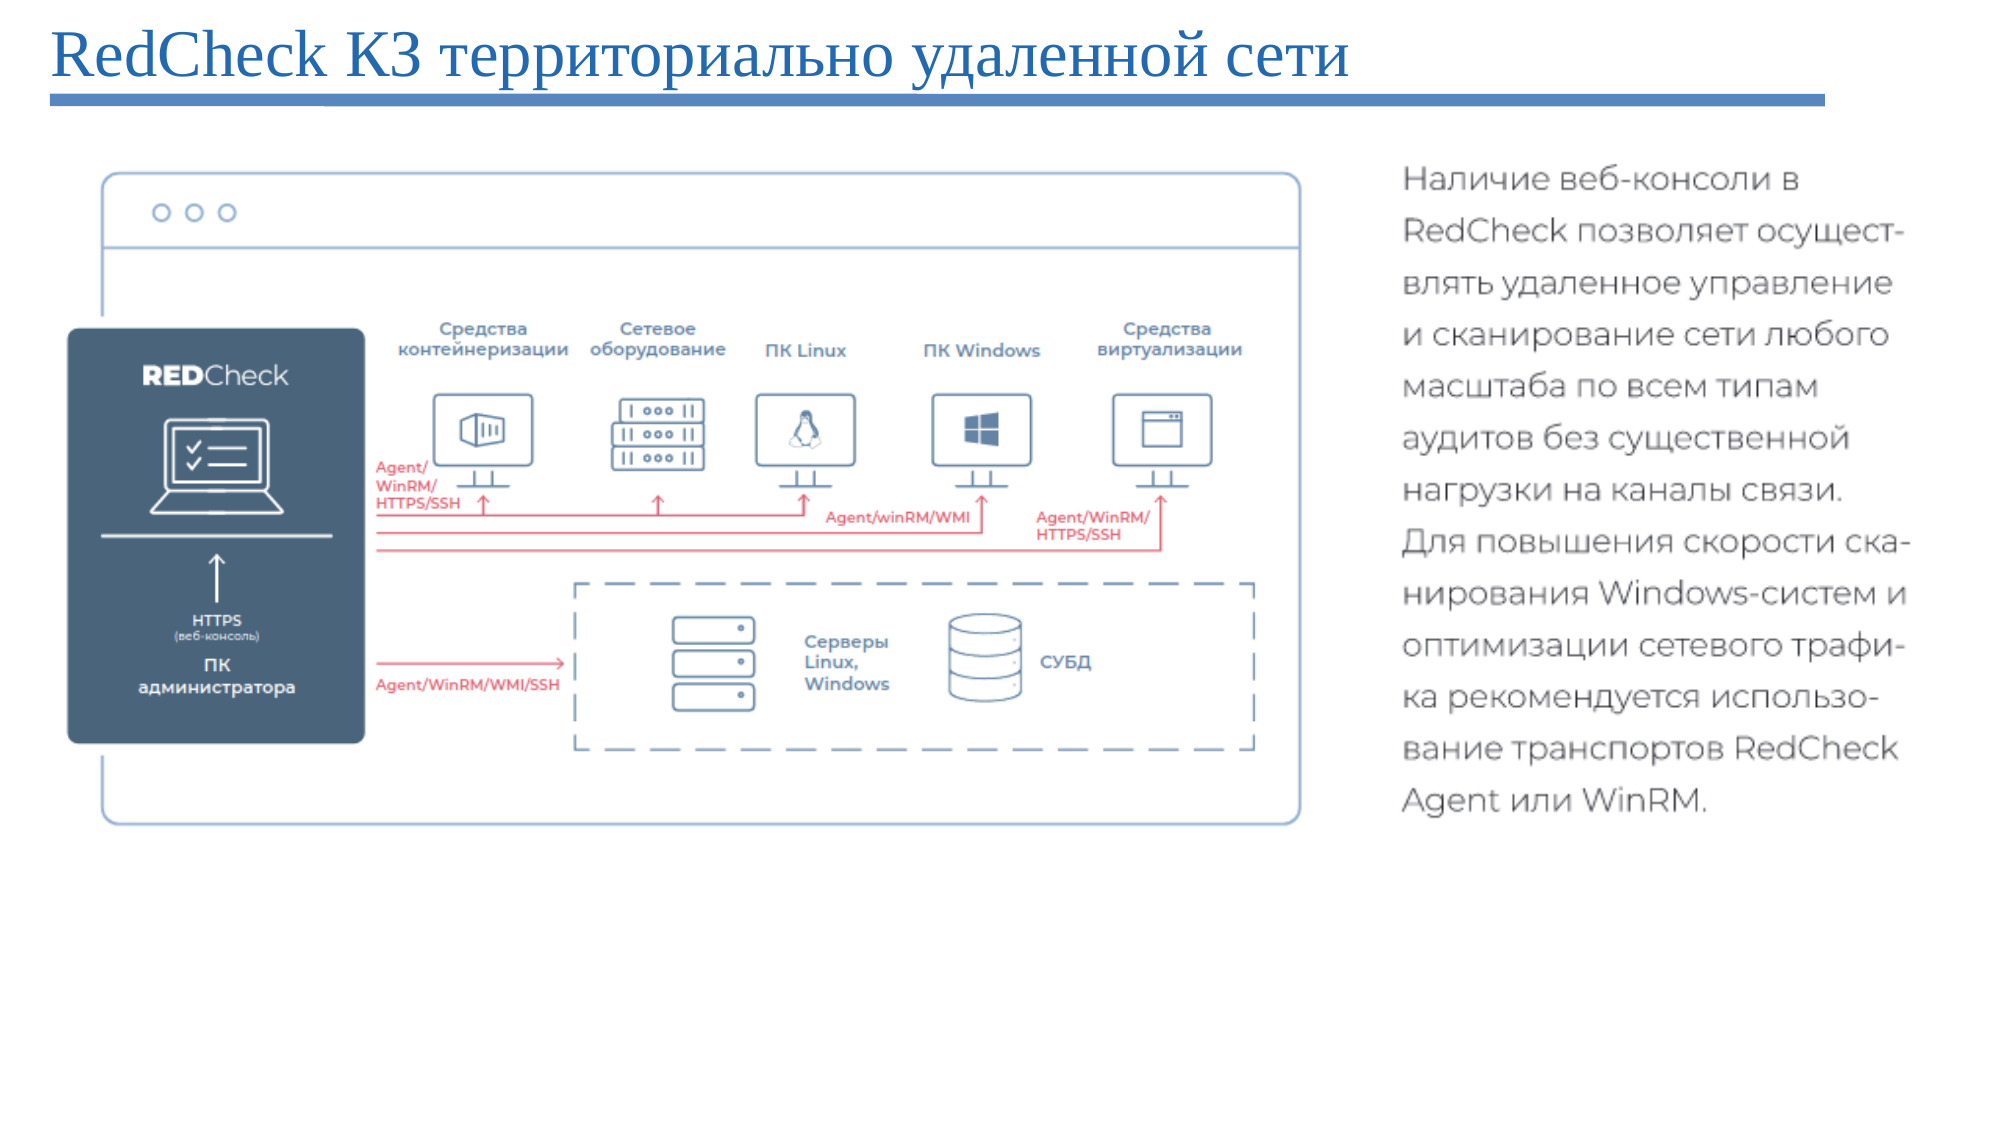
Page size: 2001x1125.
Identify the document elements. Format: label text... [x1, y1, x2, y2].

picture [1387, 149, 1937, 833]
picture [55, 149, 1313, 840]
title RedCheck КЗ территориально удаленной сети [50, 9, 1950, 84]
